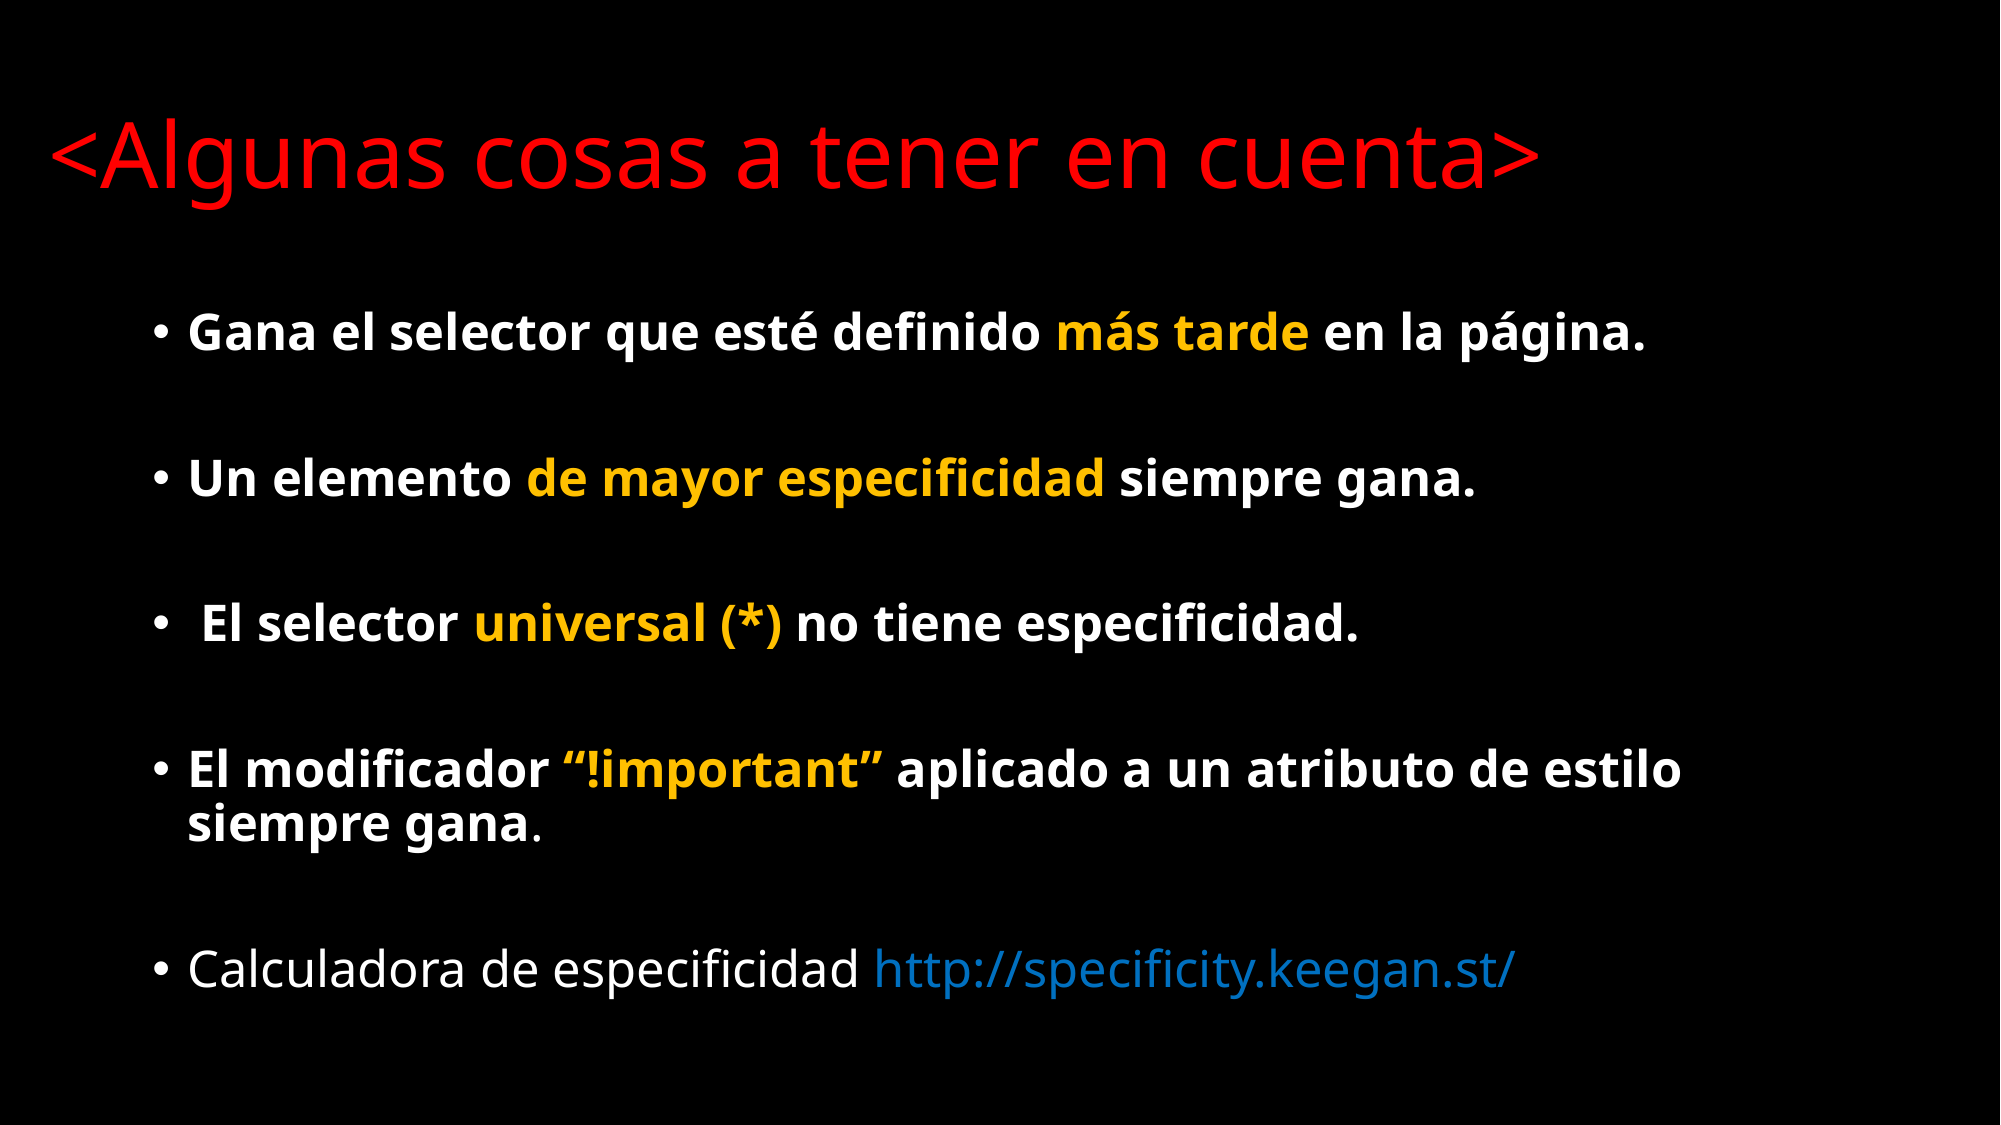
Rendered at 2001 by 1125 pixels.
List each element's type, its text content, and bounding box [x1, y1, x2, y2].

text_box <Algunas cosas a tener en cuenta> [33, 50, 1814, 268]
list Gana el selector que esté definido más tarde en la página. Un elemento de mayor especificidad siempre gana. El selector universal (*) no tiene especificidad. El modificador “!important” aplicado a un atributo de estilo siempre gana. Calculadora de especificidad http://specificity.keegan.st/ [137, 299, 1863, 1014]
